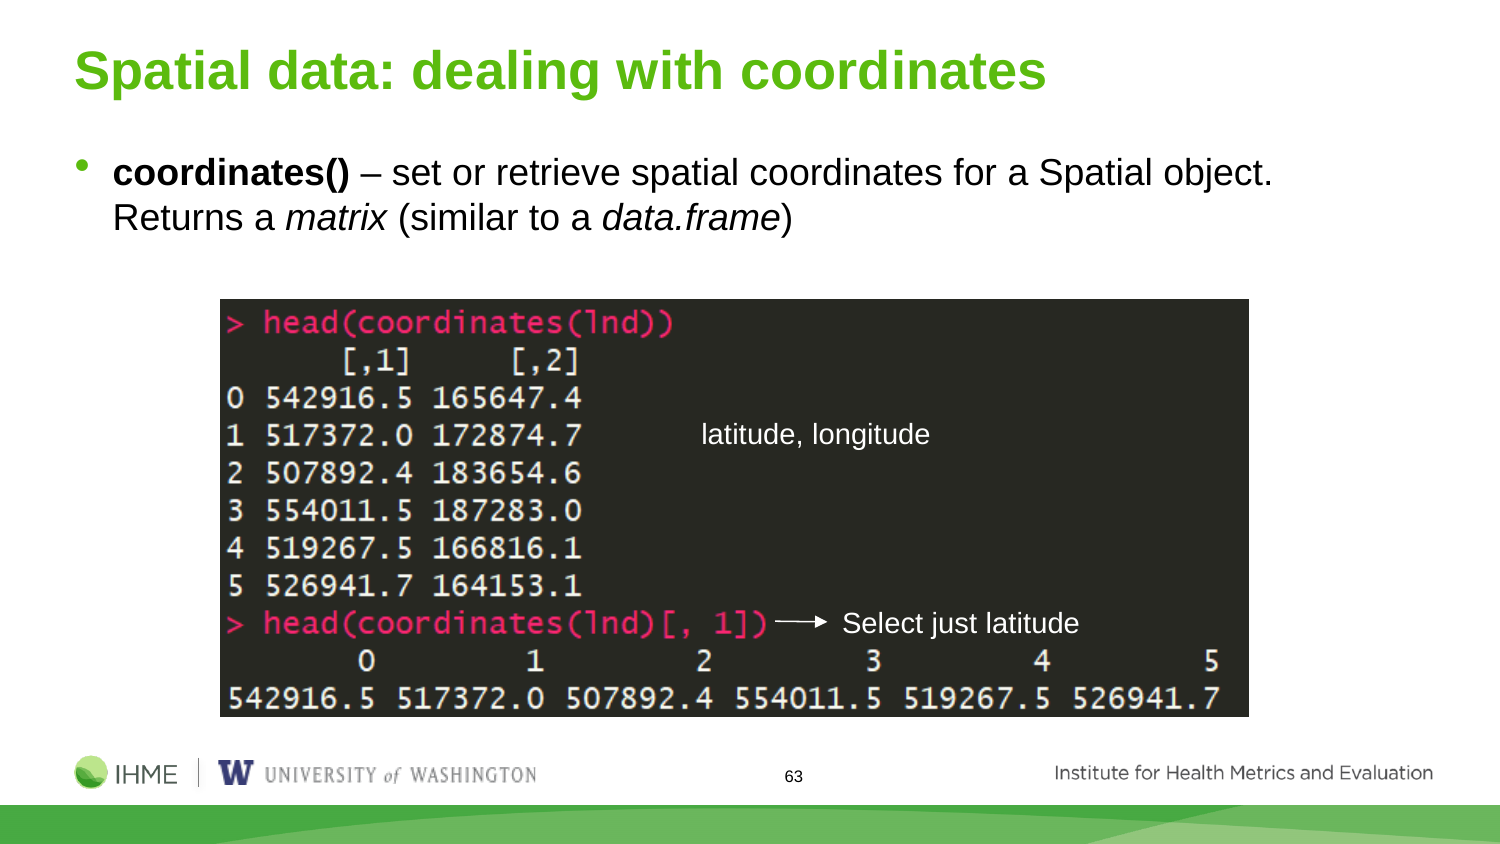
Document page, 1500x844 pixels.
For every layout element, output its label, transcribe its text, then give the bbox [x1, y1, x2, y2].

picture [0, 805, 1500, 844]
list coordinates() – set or retrieve spatial coordinates for a Spatial object. Returns a matrix (similar to a data.frame) [59, 140, 1410, 685]
picture [74, 755, 177, 789]
title Spatial data: dealing with coordinates [59, 27, 1404, 109]
picture [1049, 759, 1437, 784]
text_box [220, 299, 1249, 718]
slide_number 63 [768, 758, 820, 794]
